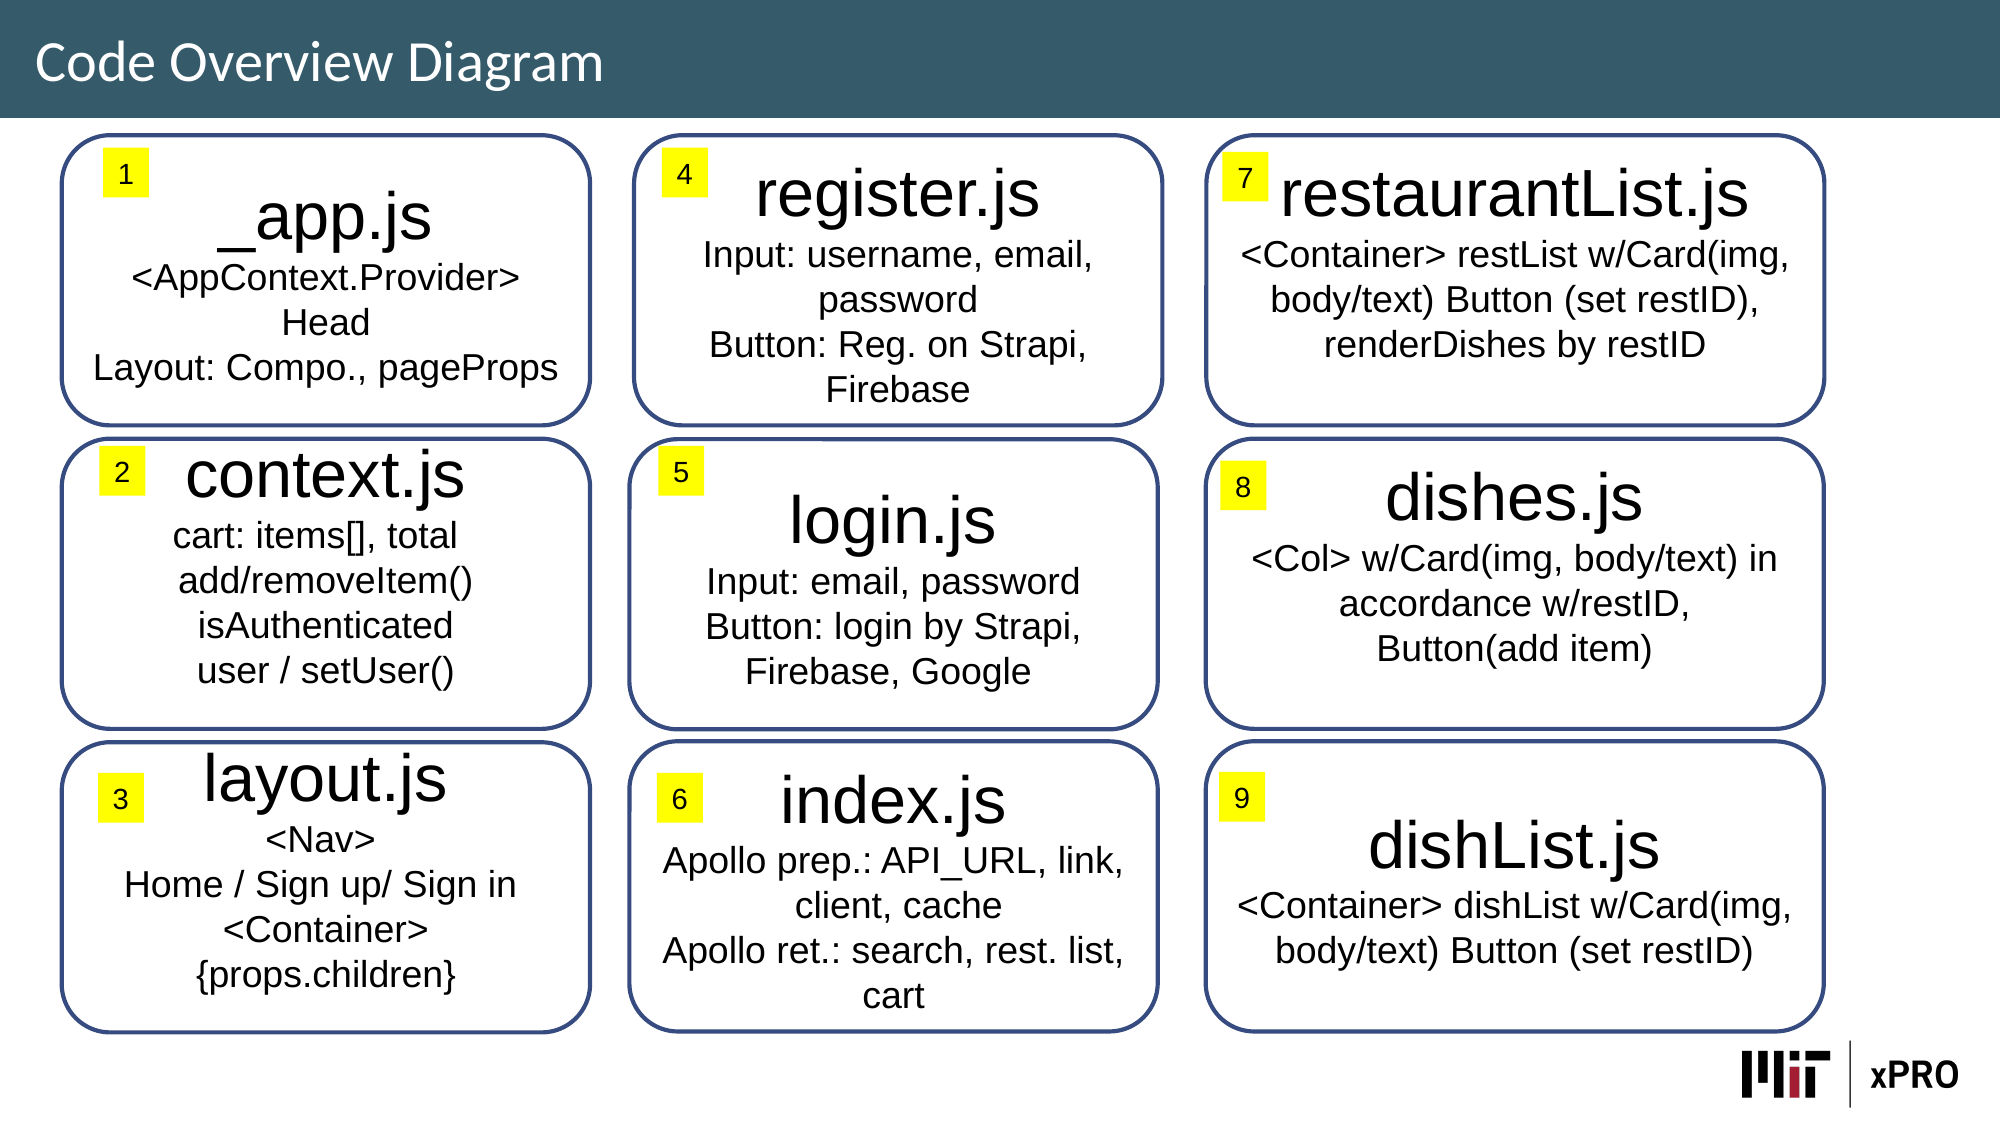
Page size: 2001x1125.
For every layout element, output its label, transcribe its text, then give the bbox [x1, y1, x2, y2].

text_box 7 [1222, 151, 1269, 202]
text_box 4 [661, 147, 708, 198]
text_box 5 [658, 445, 705, 496]
picture [0, 0, 2000, 118]
text_box index.js Apollo prep.: API_URL, link, client, cache Apollo ret.: search, rest. list, cart [627, 739, 1160, 1034]
text_box dishList.js <Container> dishList w/Card(img, body/text) Button (set restID) [1203, 739, 1826, 1034]
text_box context.js cart: items[], total add/removeItem() isAuthenticated user / setUser() [59, 436, 593, 731]
text_box 2 [99, 445, 146, 496]
text_box Code Overview Diagram [20, 15, 1925, 101]
text_box 3 [98, 772, 144, 823]
text_box 6 [656, 772, 703, 823]
text_box register.js Input: username, email, password Button: Reg. on Strapi, Firebase [631, 133, 1165, 428]
text_box dishes.js <Col> w/Card(img, body/text) in accordance w/restID, Button(add item) [1203, 436, 1826, 731]
text_box _app.js <AppContext.Provider> Head Layout: Compo., pageProps [59, 133, 593, 428]
text_box 1 [103, 147, 149, 198]
text_box login.js Input: email, password Button: login by Strapi, Firebase, Google [627, 437, 1160, 732]
text_box 8 [1220, 460, 1267, 511]
picture [1742, 1040, 1958, 1108]
text_box layout.js <Nav> Home / Sign up/ Sign in <Container> {props.children} [59, 740, 593, 1035]
text_box restaurantList.js <Container> restList w/Card(img, body/text) Button (set restID), renderDishes by restID [1204, 133, 1827, 428]
text_box 9 [1219, 771, 1266, 822]
